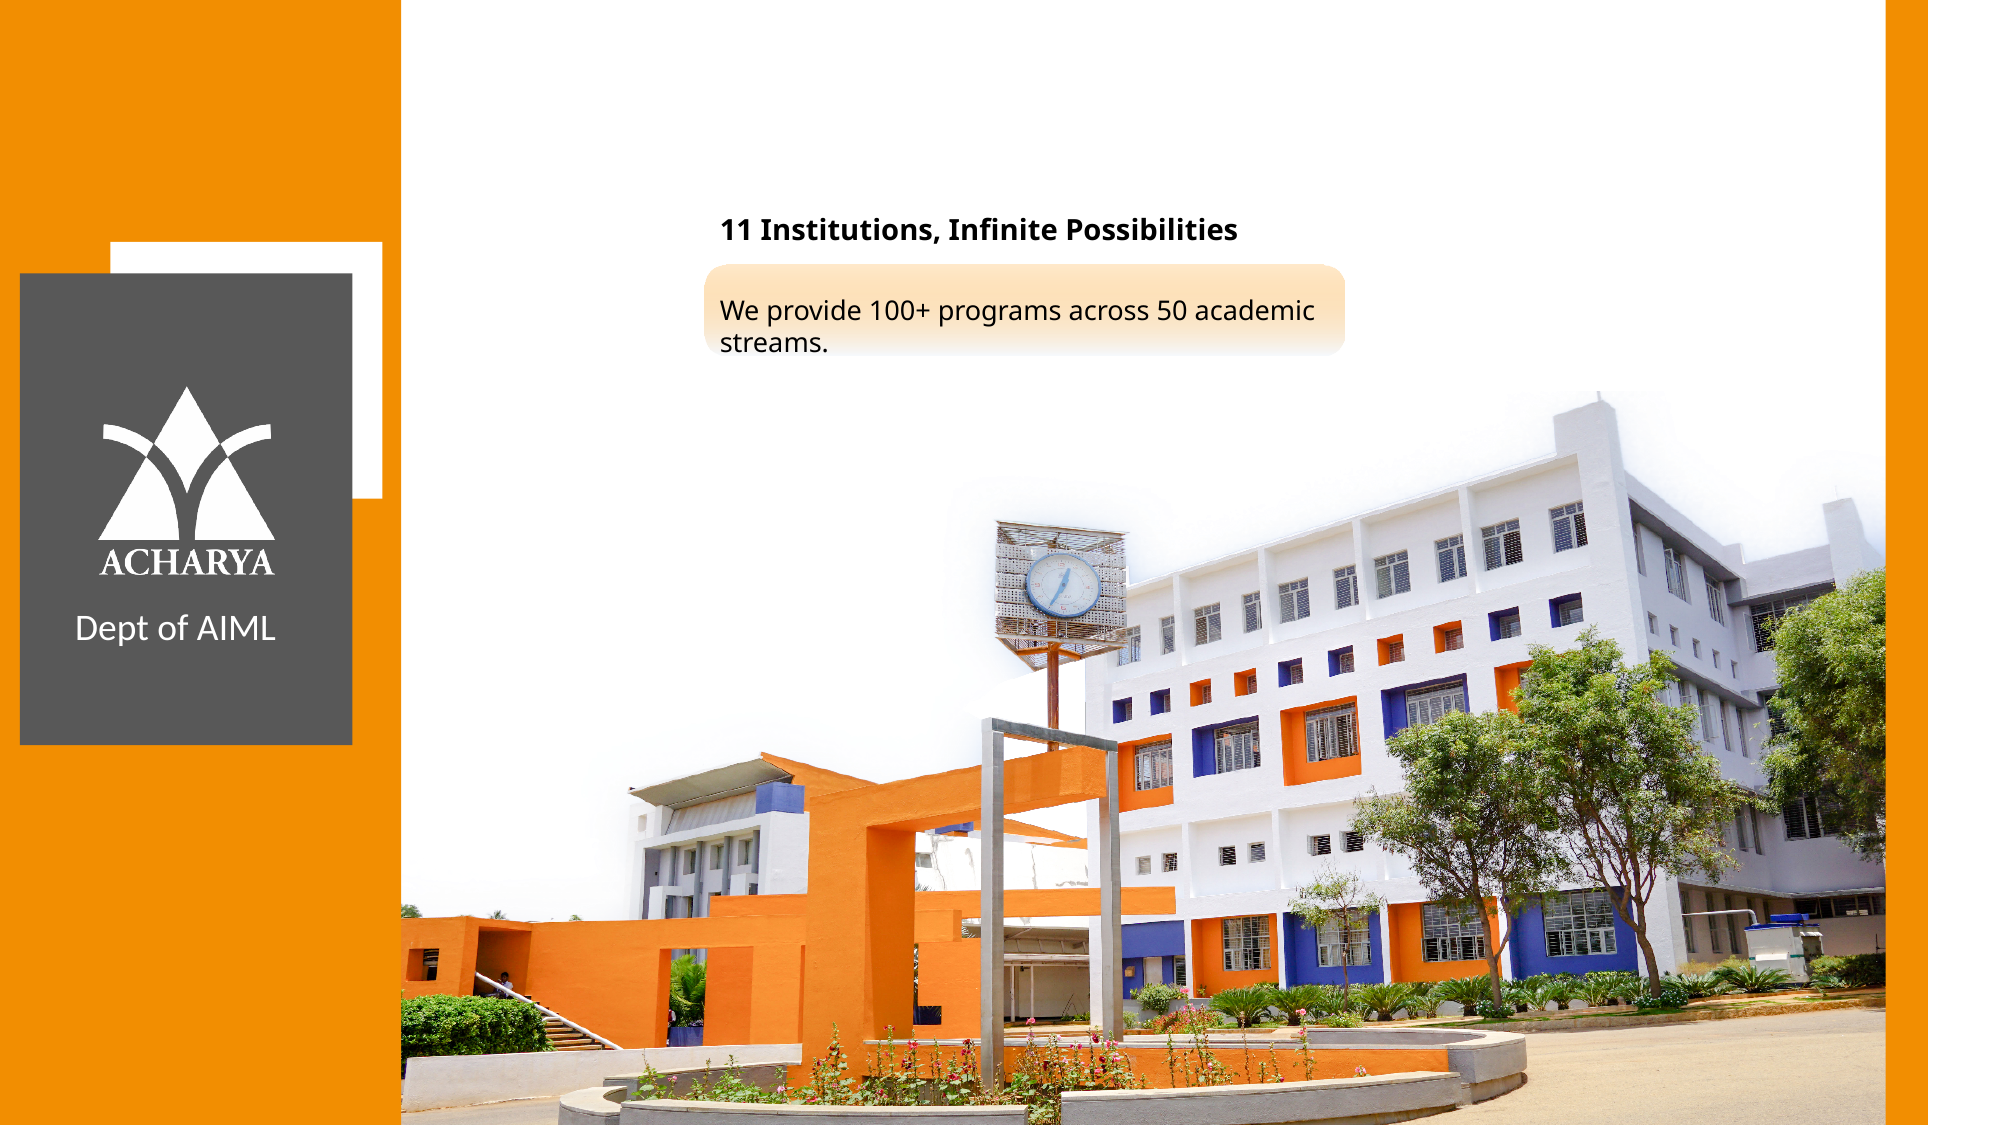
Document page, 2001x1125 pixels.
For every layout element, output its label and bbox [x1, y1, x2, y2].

text_box [0, 0, 402, 1125]
text_box [19, 241, 383, 746]
text_box [704, 207, 1419, 356]
picture [395, 391, 1887, 1125]
text_box [1885, 0, 1928, 1125]
